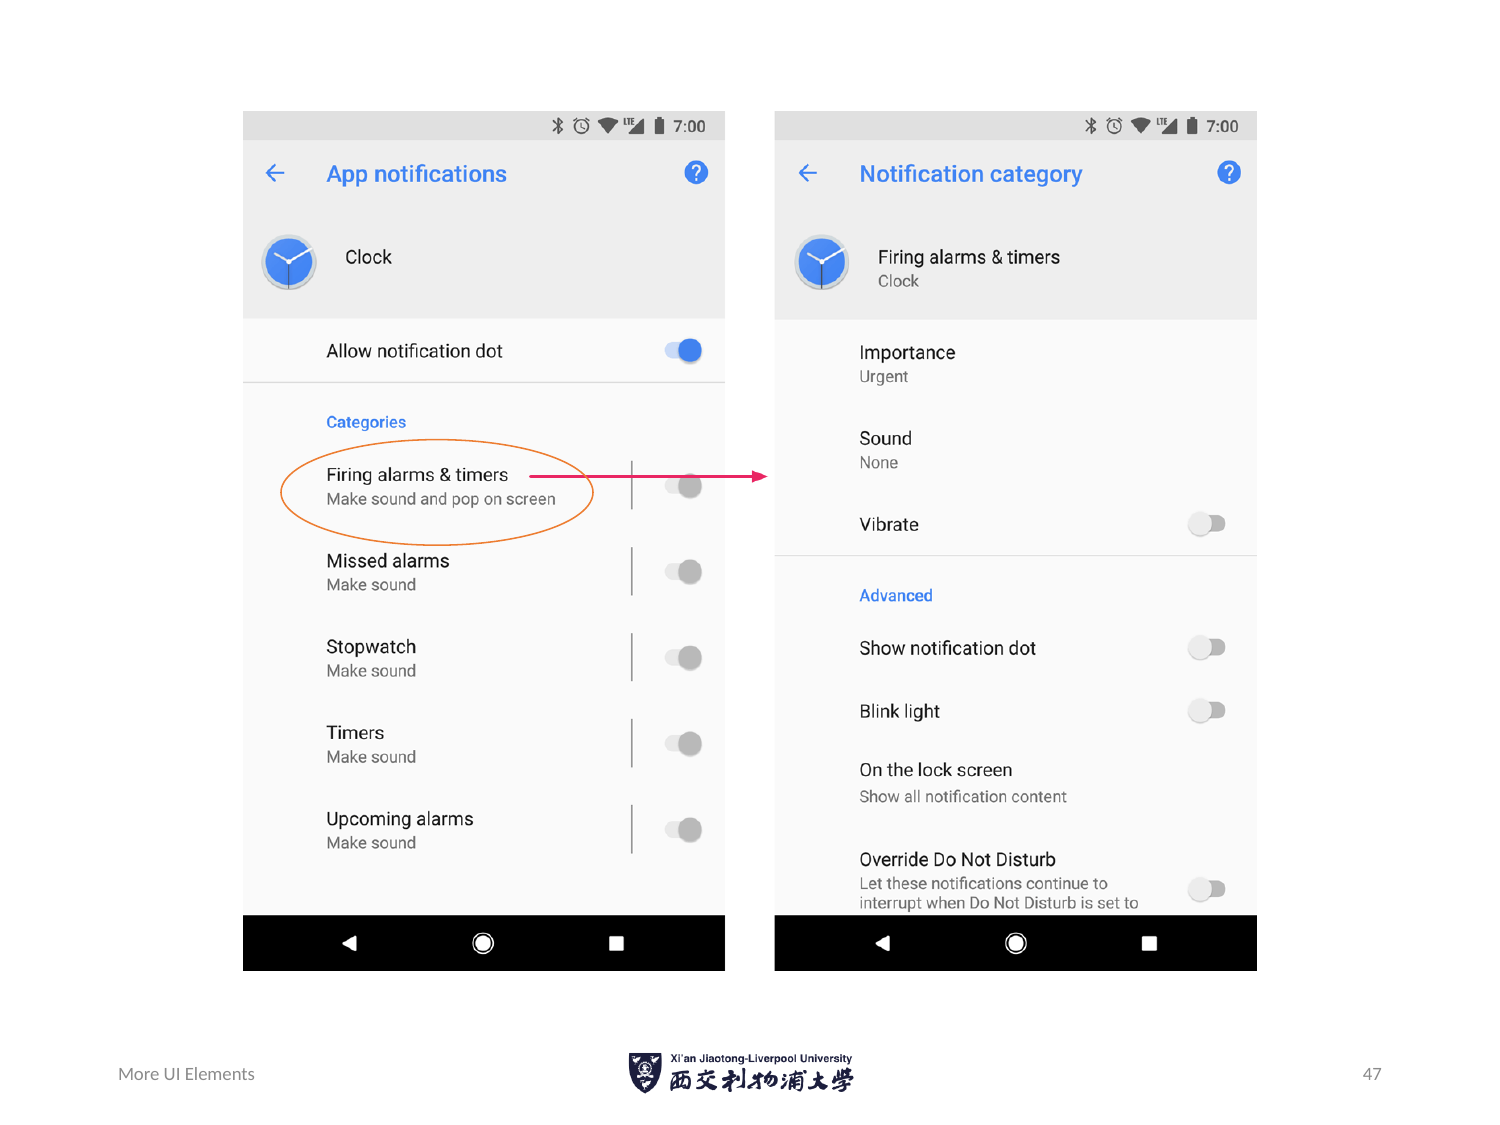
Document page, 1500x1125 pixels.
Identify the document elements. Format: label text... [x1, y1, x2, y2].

picture [243, 111, 1257, 971]
slide_number More UI Elements [103, 1042, 441, 1103]
slide_number 47 [1059, 1042, 1397, 1103]
picture [625, 1049, 857, 1096]
